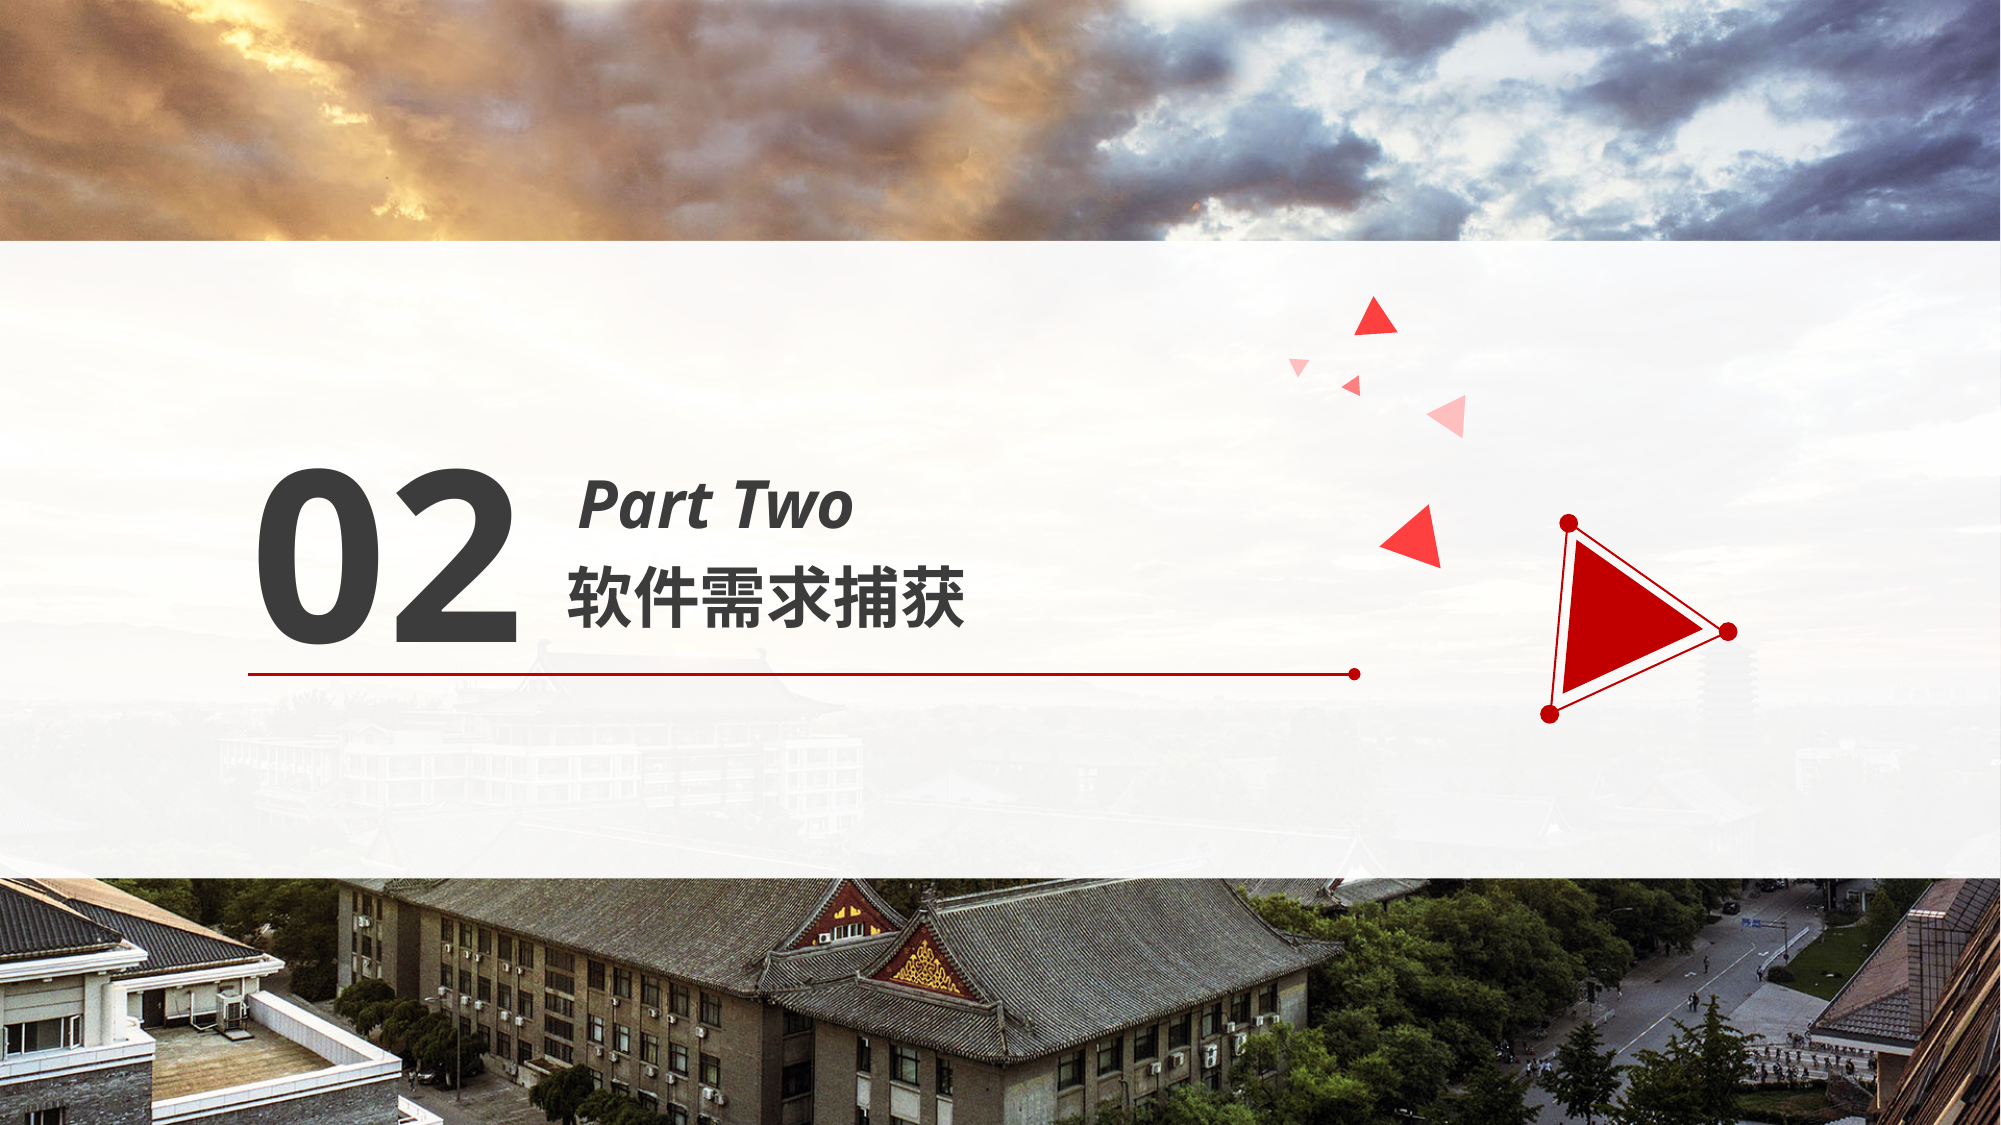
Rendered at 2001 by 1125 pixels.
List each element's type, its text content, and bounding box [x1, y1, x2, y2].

text_box [1341, 375, 1361, 397]
text_box [1718, 622, 1738, 642]
text_box [1354, 296, 1398, 336]
text_box [1540, 704, 1560, 724]
text_box [0, 240, 2000, 879]
text_box [1426, 394, 1466, 439]
text_box 02 [252, 417, 523, 673]
text_box 软件需求捕获 [551, 548, 1073, 644]
slide_number 11 [1412, 1042, 1863, 1103]
text_box [1288, 358, 1310, 378]
text_box Part Two [562, 454, 871, 550]
picture [0, 0, 2001, 1125]
text_box [1551, 528, 1719, 710]
text_box [1379, 504, 1441, 569]
text_box [1559, 513, 1579, 533]
